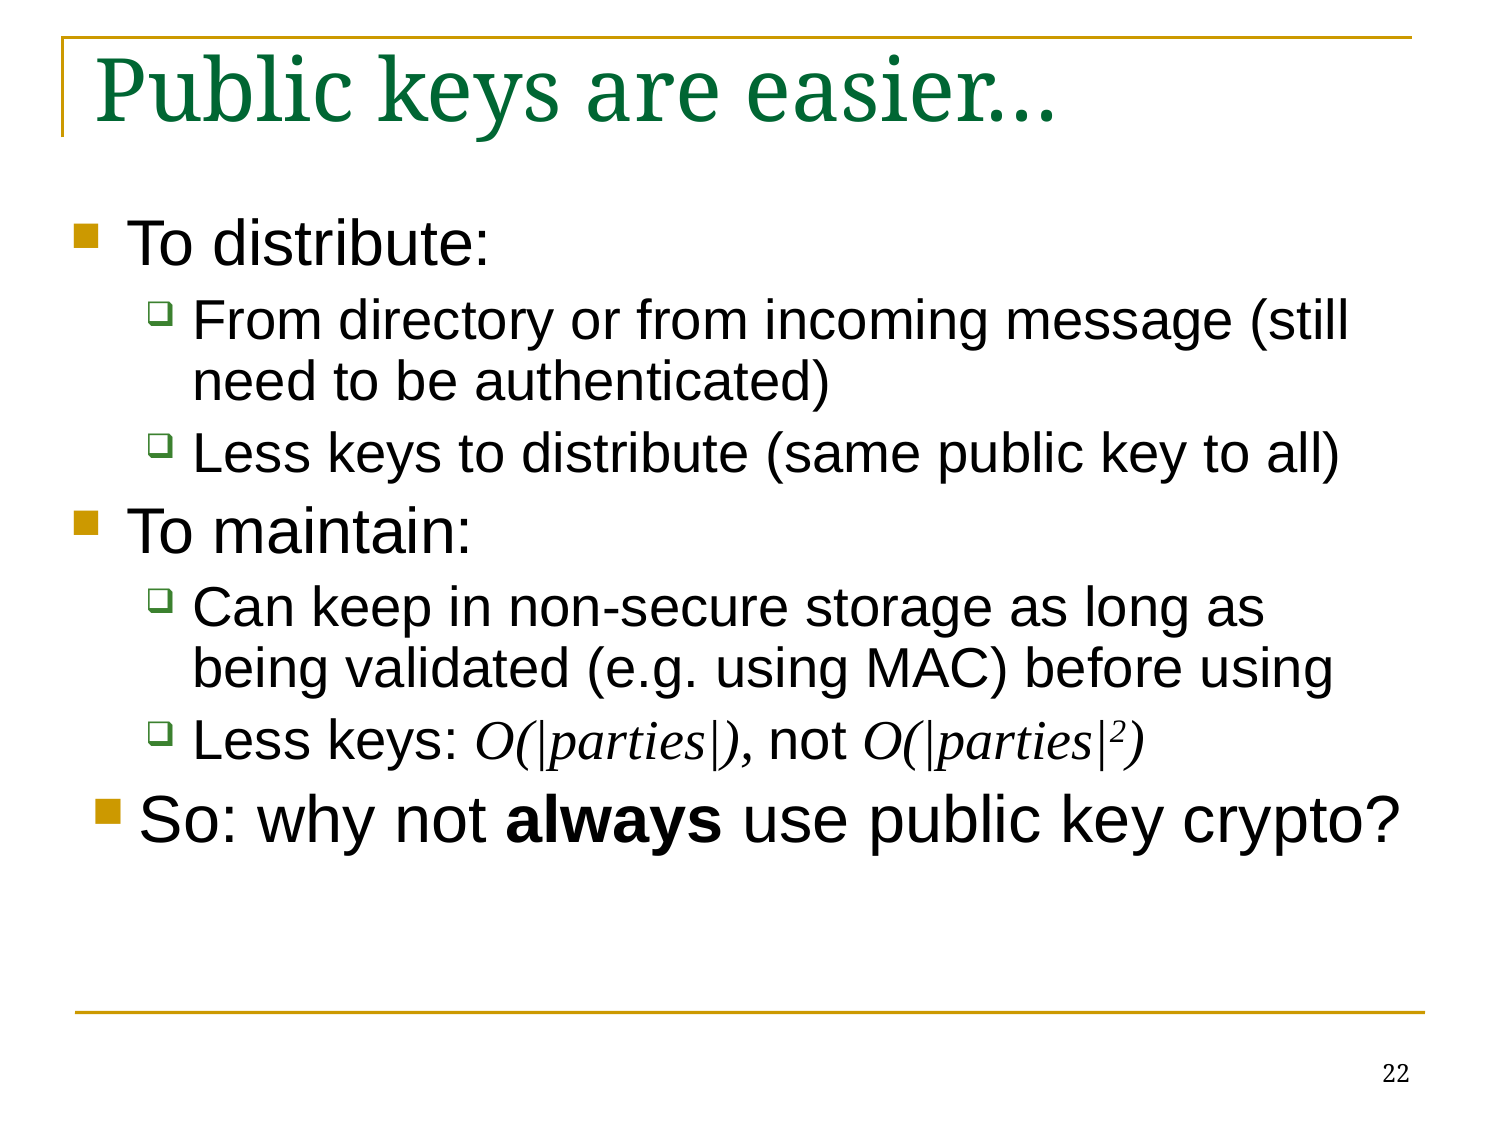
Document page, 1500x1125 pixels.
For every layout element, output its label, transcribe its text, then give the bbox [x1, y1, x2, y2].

title Public keys are easier… [79, 26, 1355, 202]
slide_number 22 [1074, 1024, 1425, 1100]
list To distribute: From directory or from incoming message (still need to be authenticated) Less keys to distribute (same public key to all) To maintain: Can keep in non-secure storage as long as being validated (e.g. using MAC) before using Less keys: O(|parties|), not O(|parties|2) So: why not always use public key crypto? [55, 202, 1419, 878]
